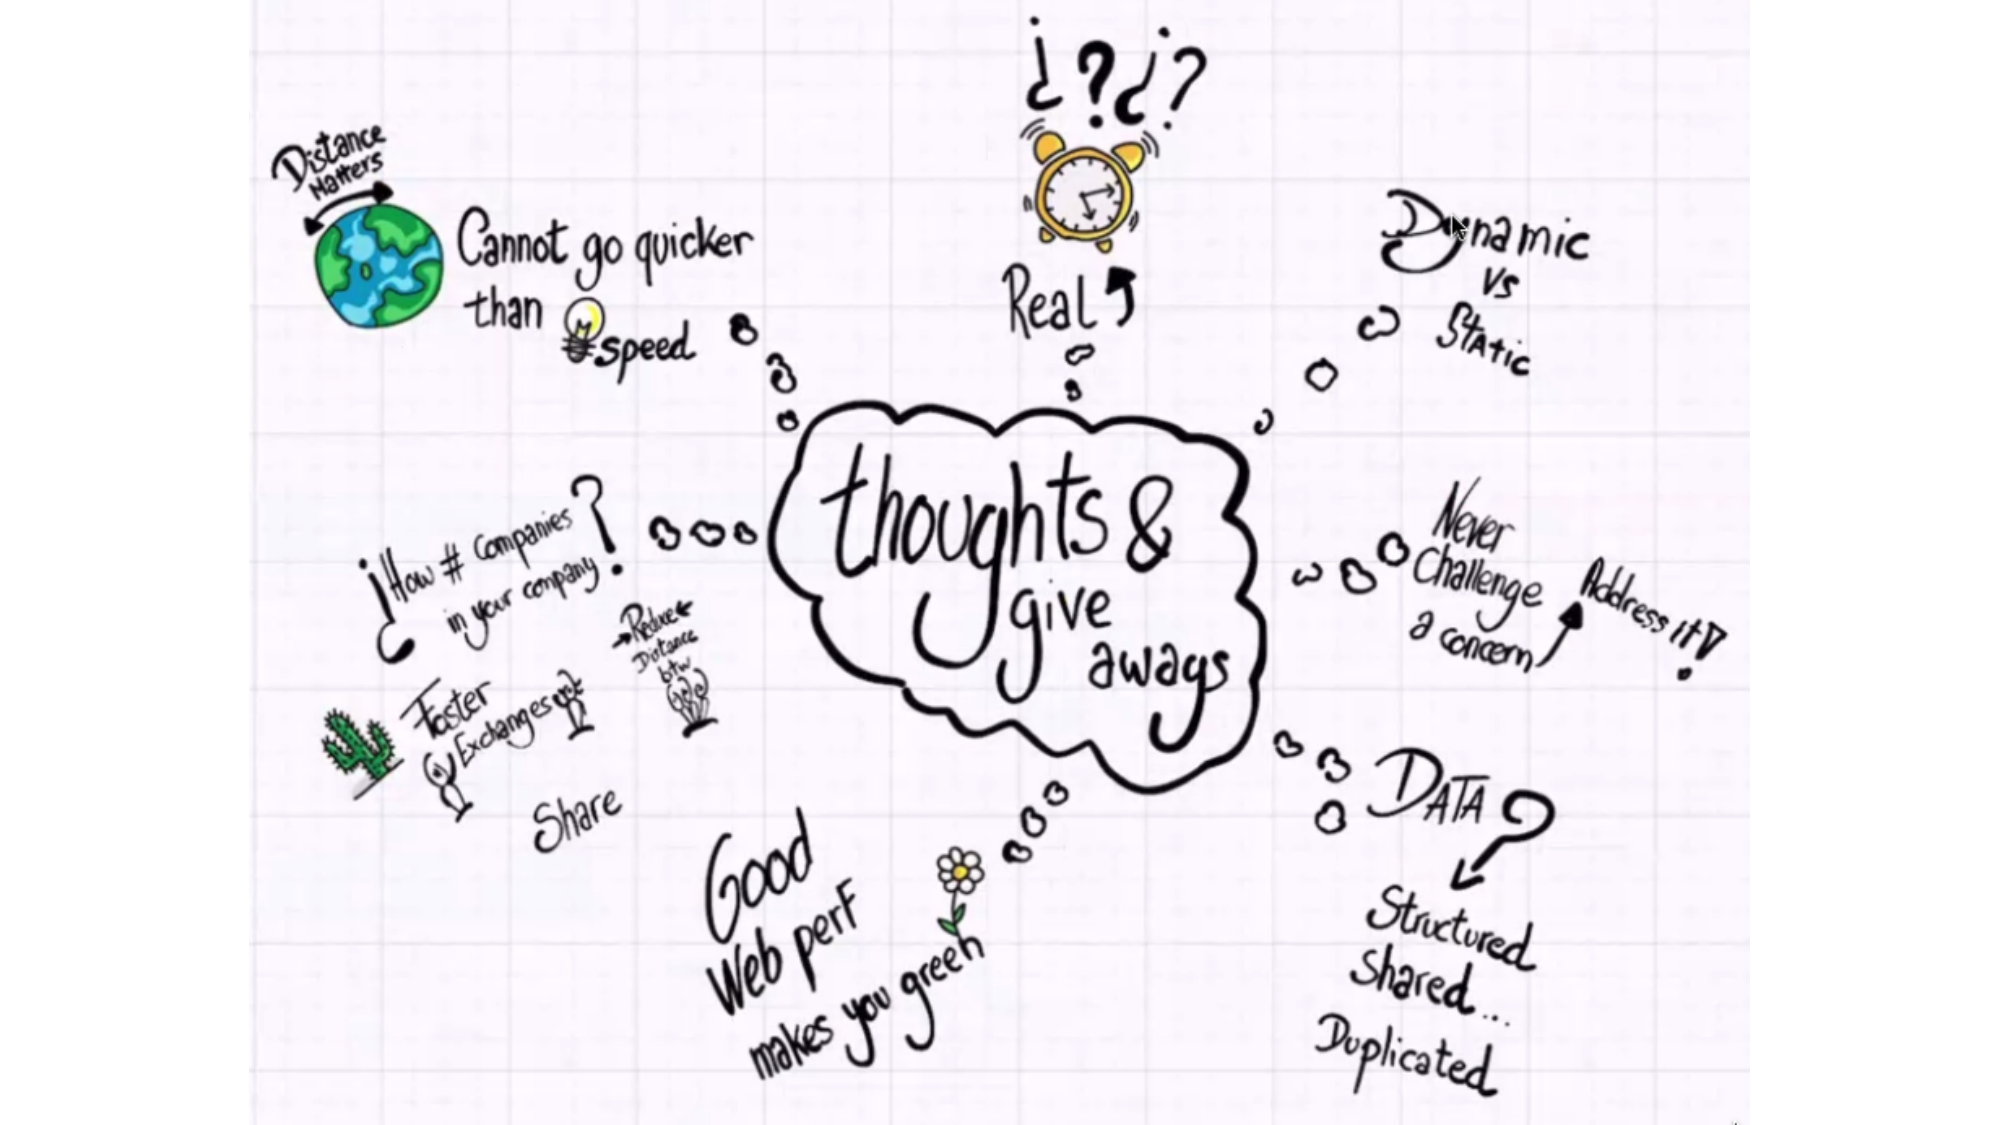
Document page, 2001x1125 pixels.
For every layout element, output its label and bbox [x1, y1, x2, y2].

picture [249, 0, 1750, 1125]
